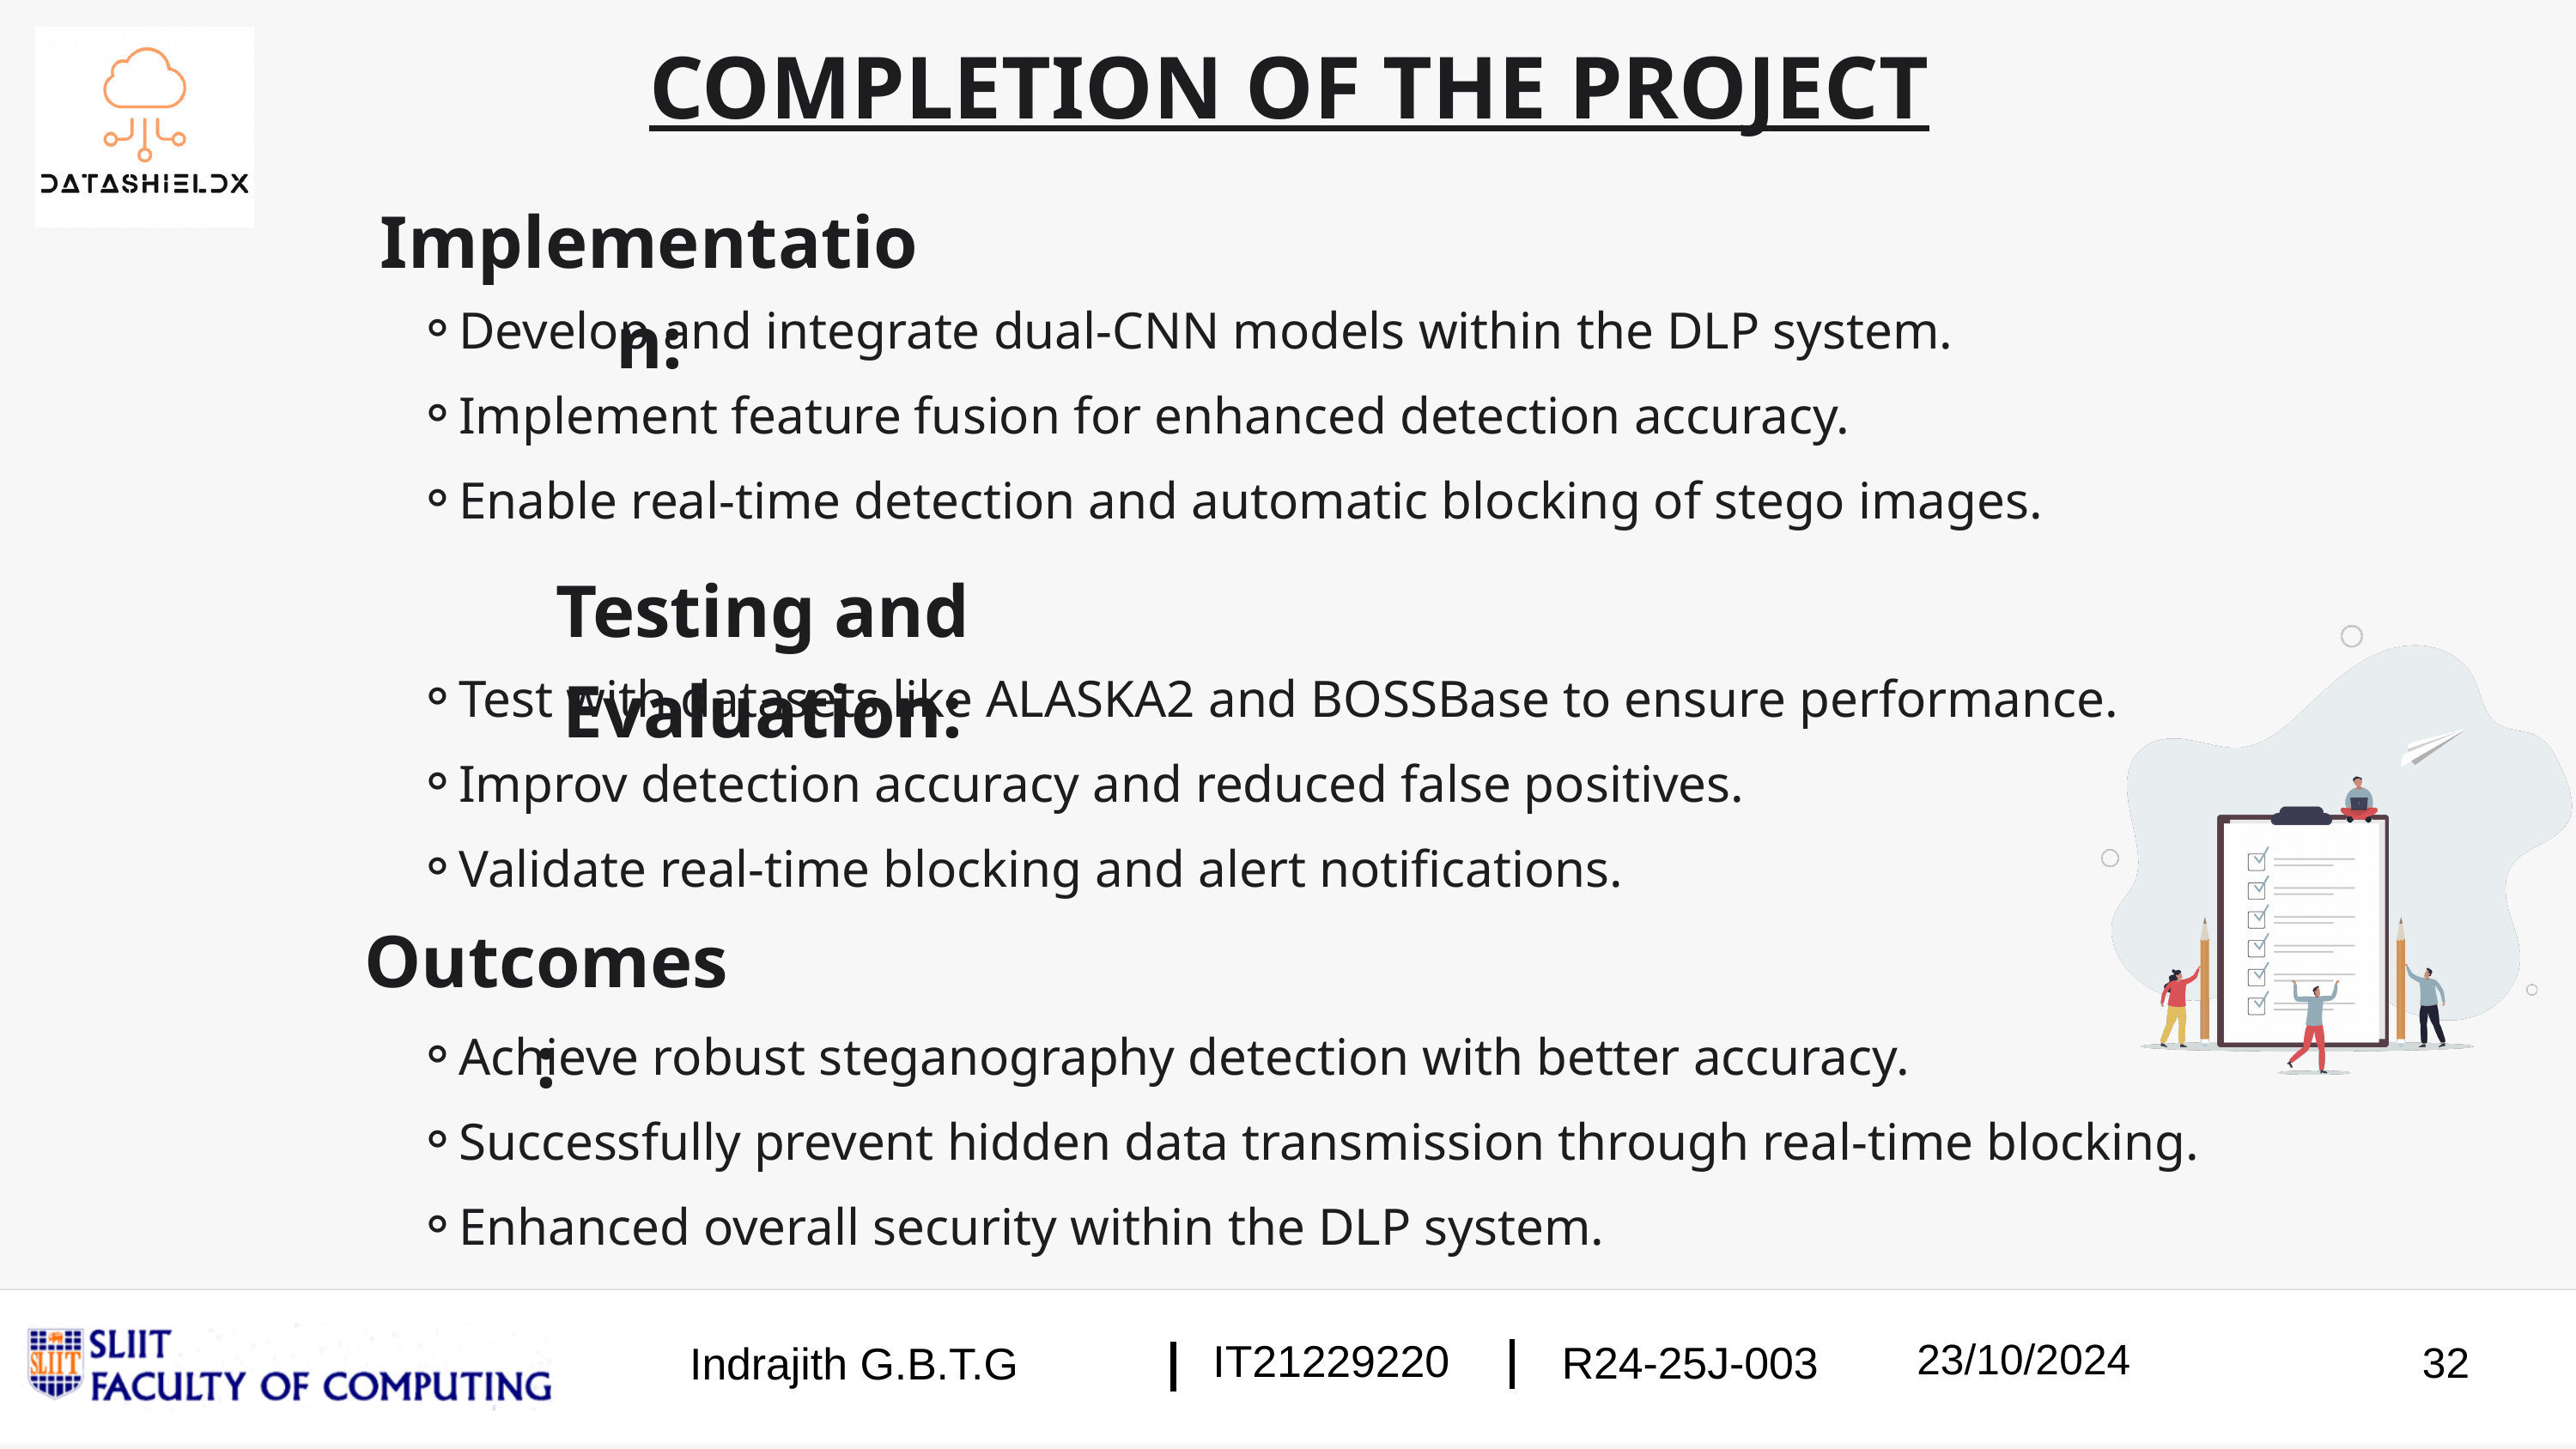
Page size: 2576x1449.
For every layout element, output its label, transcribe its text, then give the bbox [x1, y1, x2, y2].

text_box COMPLETION OF THE PROJECT [649, 15, 2013, 136]
text_box [2100, 625, 2576, 1075]
text_box IT21229220 [1212, 1324, 1470, 1387]
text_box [1170, 1338, 1176, 1395]
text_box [34, 27, 255, 227]
text_box Indrajith G.B.T.G [690, 1326, 1149, 1390]
text_box Test with datasets like ALASKA2 and BOSSBase to ensure performance. Improv detection accuracy and reduced false positives. Validate real-time blocking and alert notifications. [356, 641, 2432, 898]
text_box [0, 1270, 2576, 1444]
text_box 23/10/2024 [1896, 1323, 2152, 1384]
text_box Develop and integrate dual-CNN models within the DLP system. Implement feature fusion for enhanced detection accuracy. Enable real-time detection and automatic blocking of stego images. [356, 273, 2432, 530]
text_box Testing and Evaluation: [355, 551, 1171, 752]
text_box R24-25J-003 [1561, 1325, 1832, 1388]
text_box 32 [2414, 1326, 2479, 1387]
text_box Outcomes: [356, 901, 736, 999]
text_box Implementation: [356, 182, 942, 273]
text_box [1509, 1336, 1516, 1392]
text_box Achieve robust steganography detection with better accuracy. Successfully prevent hidden data transmission through real-time blocking. Enhanced overall security within the DLP system. [356, 999, 2432, 1256]
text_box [21, 1322, 559, 1411]
